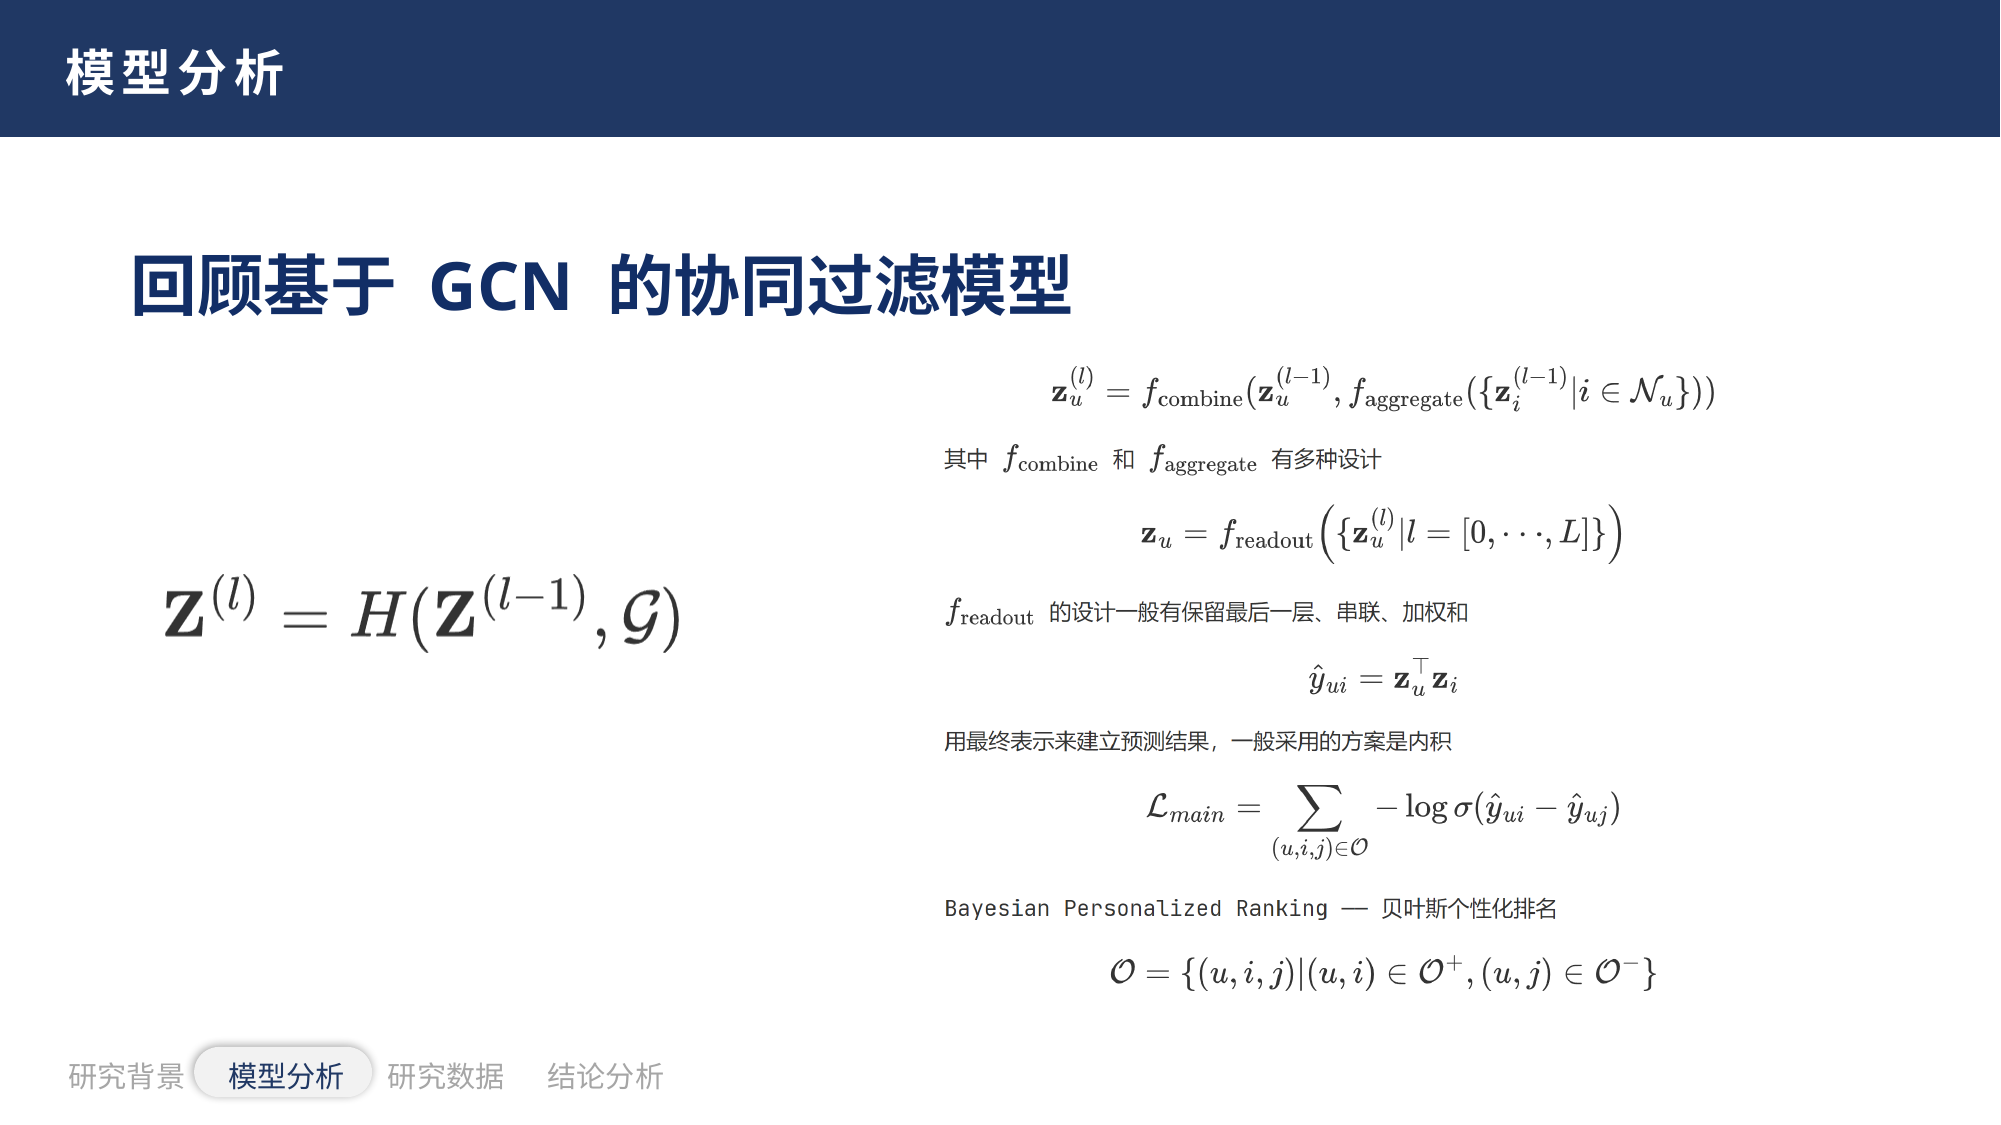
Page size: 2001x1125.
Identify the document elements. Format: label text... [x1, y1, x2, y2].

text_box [53, 1033, 711, 1098]
picture [143, 538, 711, 684]
text_box 回顾基于 GCN 的协同过滤模型 [115, 216, 1884, 332]
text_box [0, 0, 2000, 137]
picture [924, 361, 1727, 1005]
